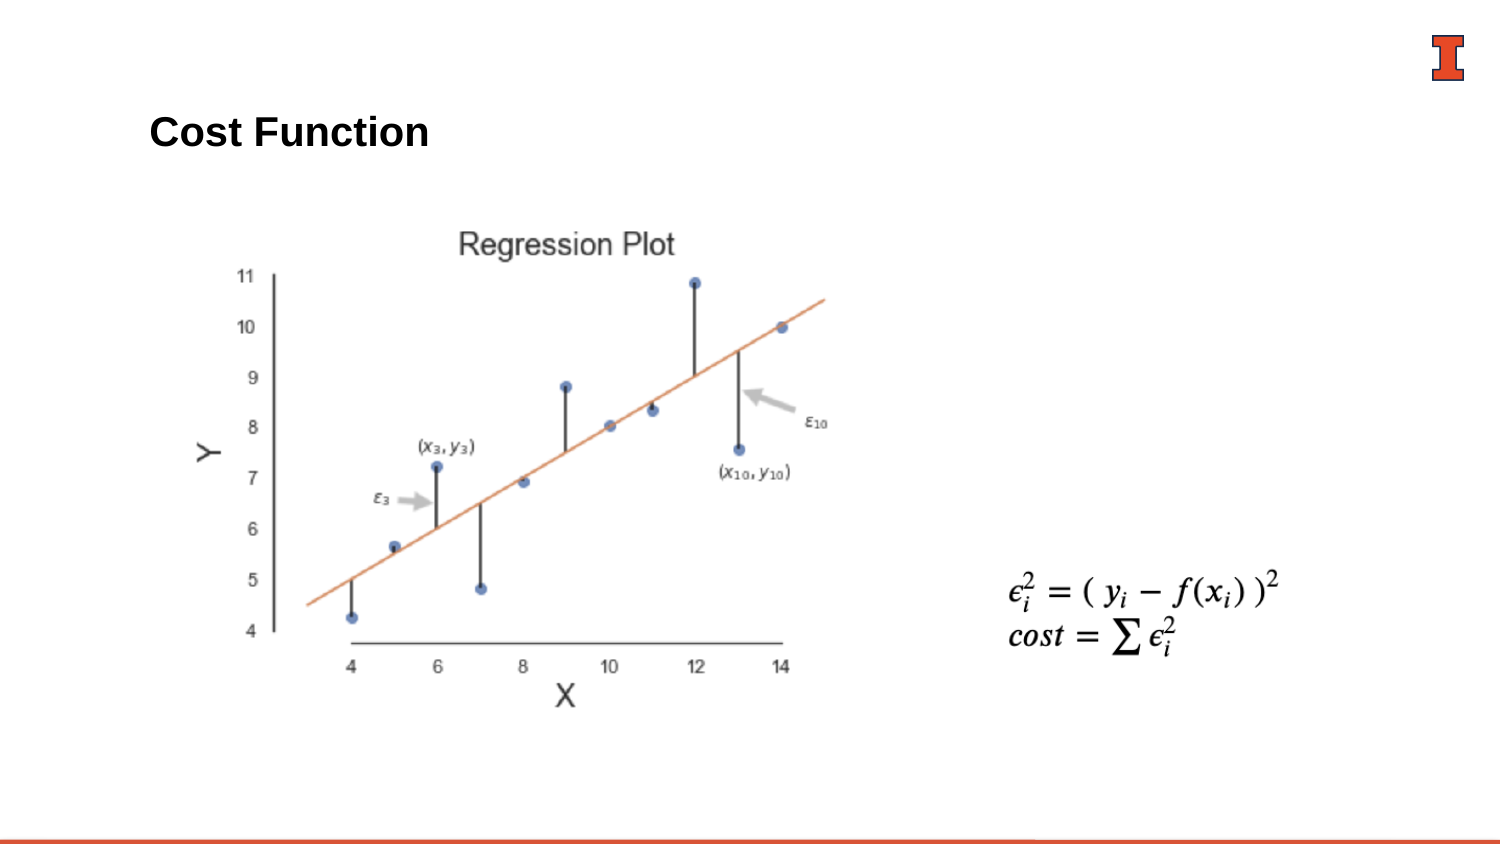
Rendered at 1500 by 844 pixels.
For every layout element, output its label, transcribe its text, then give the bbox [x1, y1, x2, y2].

picture [1432, 35, 1464, 81]
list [176, 209, 874, 723]
title Cost Function [134, 97, 1404, 226]
picture [1000, 557, 1306, 667]
